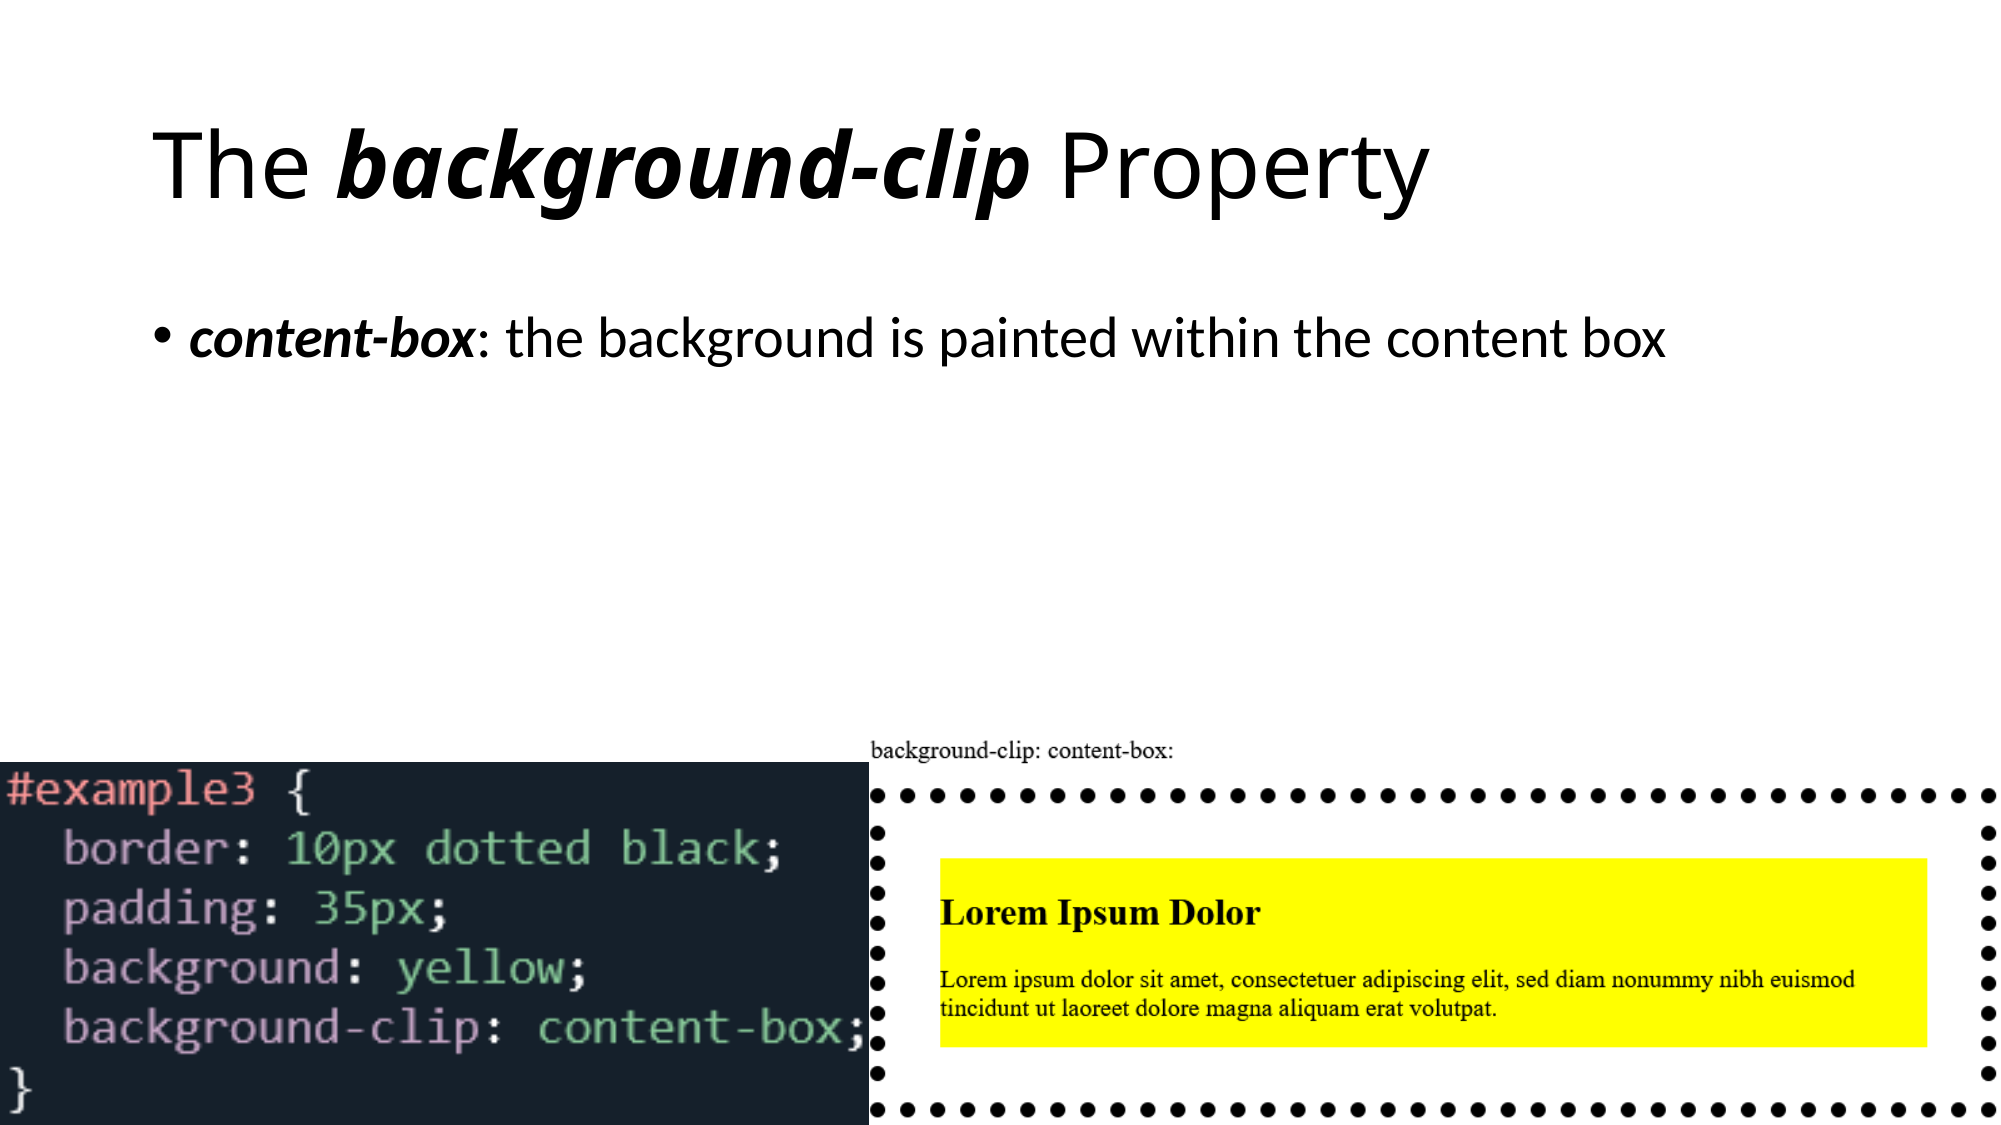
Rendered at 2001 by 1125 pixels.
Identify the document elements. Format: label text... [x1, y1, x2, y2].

picture [0, 737, 2000, 1125]
list content-box: the background is painted within the content box [137, 299, 1863, 762]
title The background-clip Property [137, 59, 1863, 278]
